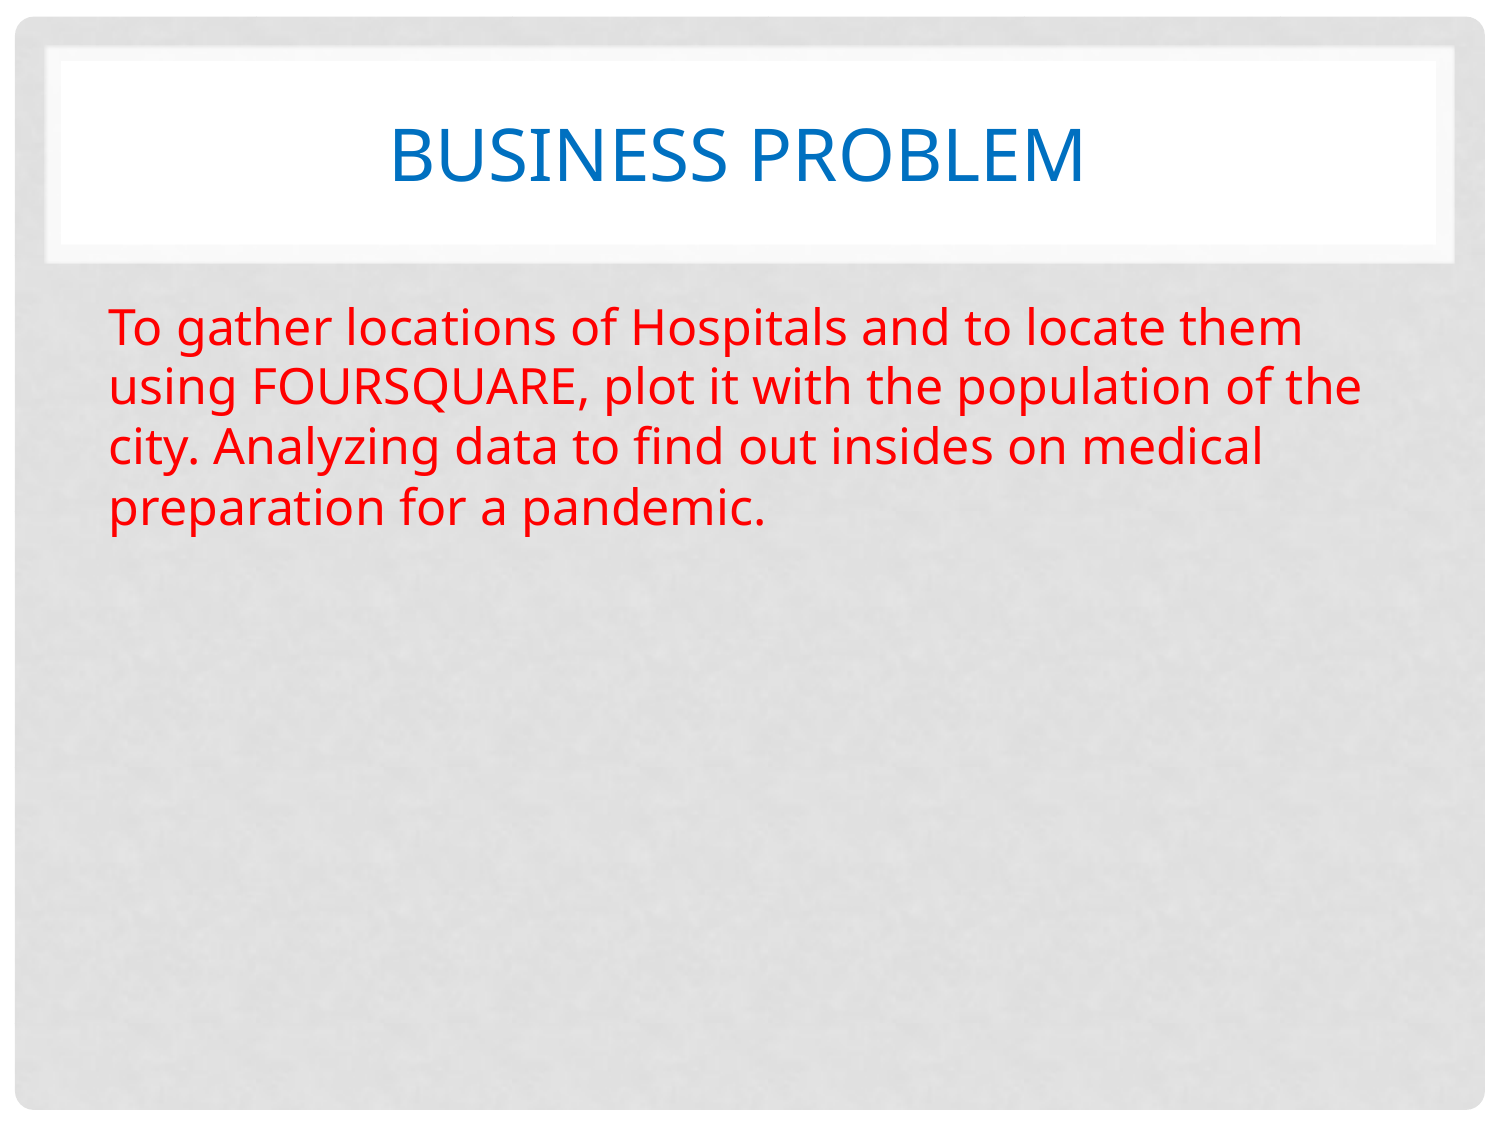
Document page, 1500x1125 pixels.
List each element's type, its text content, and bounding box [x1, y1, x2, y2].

list To gather locations of Hospitals and to locate them using FOURSQUARE, plot it with the population of the city. Analyzing data to find out insides on medical preparation for a pandemic. [75, 287, 1425, 1005]
title Business Problem [69, 66, 1425, 238]
